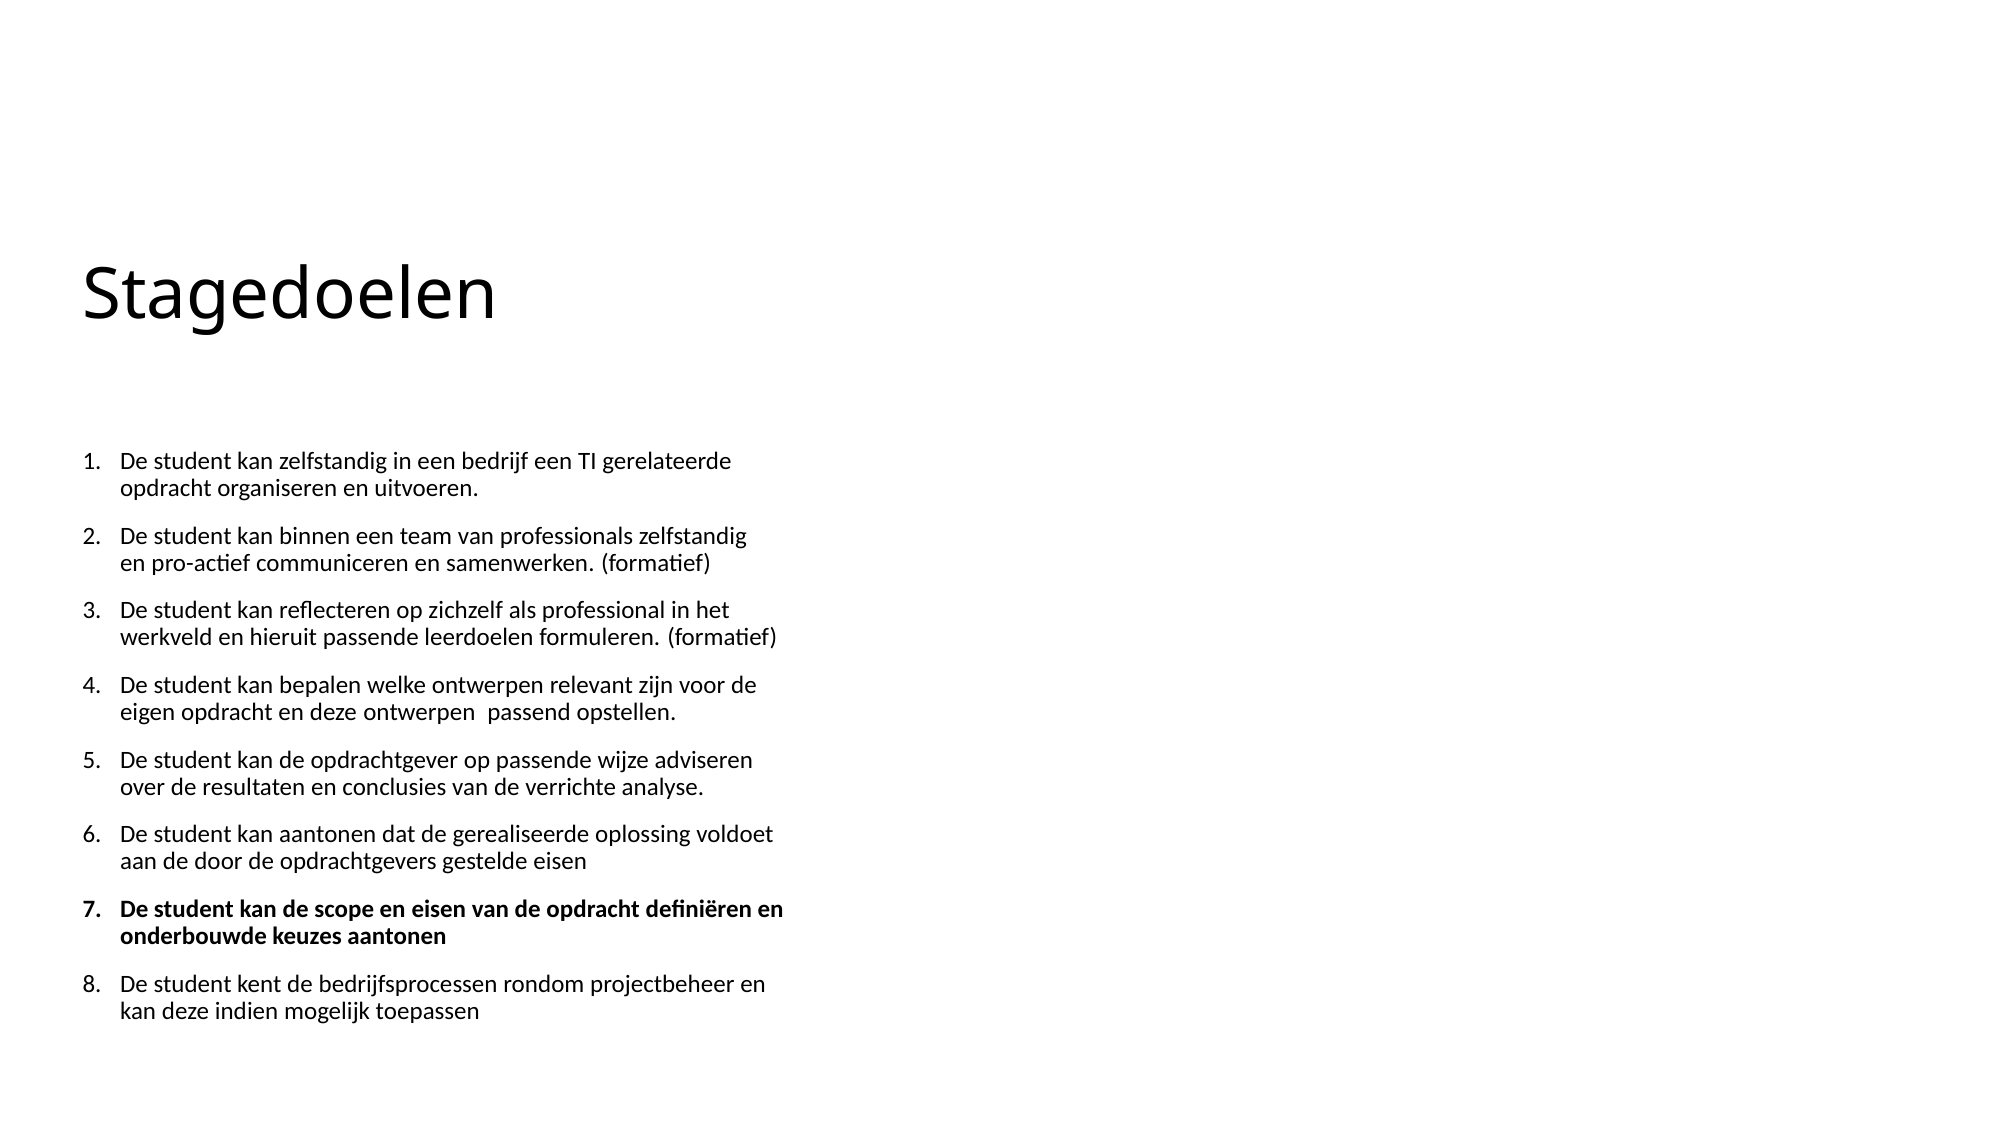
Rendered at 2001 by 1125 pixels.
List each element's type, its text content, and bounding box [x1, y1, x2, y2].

title Stagedoelen [67, 162, 807, 342]
list De student kan zelfstandig in een bedrijf een TI gerelateerde opdracht organiseren en uitvoeren. De student kan binnen een team van professionals zelfstandig en pro-actief communiceren en samenwerken. (formatief) De student kan reflecteren op zichzelf als professional in het werkveld en hieruit passende leerdoelen formuleren. (formatief) De student kan bepalen welke ontwerpen relevant zijn voor de eigen opdracht en deze ontwerpen passend opstellen. De student kan de opdrachtgever op passende wijze adviseren over de resultaten en conclusies van de verrichte analyse. De student kan aantonen dat de gerealiseerde oplossing voldoet aan de door de opdrachtgevers gestelde eisen De student kan de scope en eisen van de opdracht definiëren en onderbouwde keuzes aantonen De student kent de bedrijfsprocessen rondom projectbeheer en kan deze indien mogelijk toepassen [67, 440, 807, 1014]
